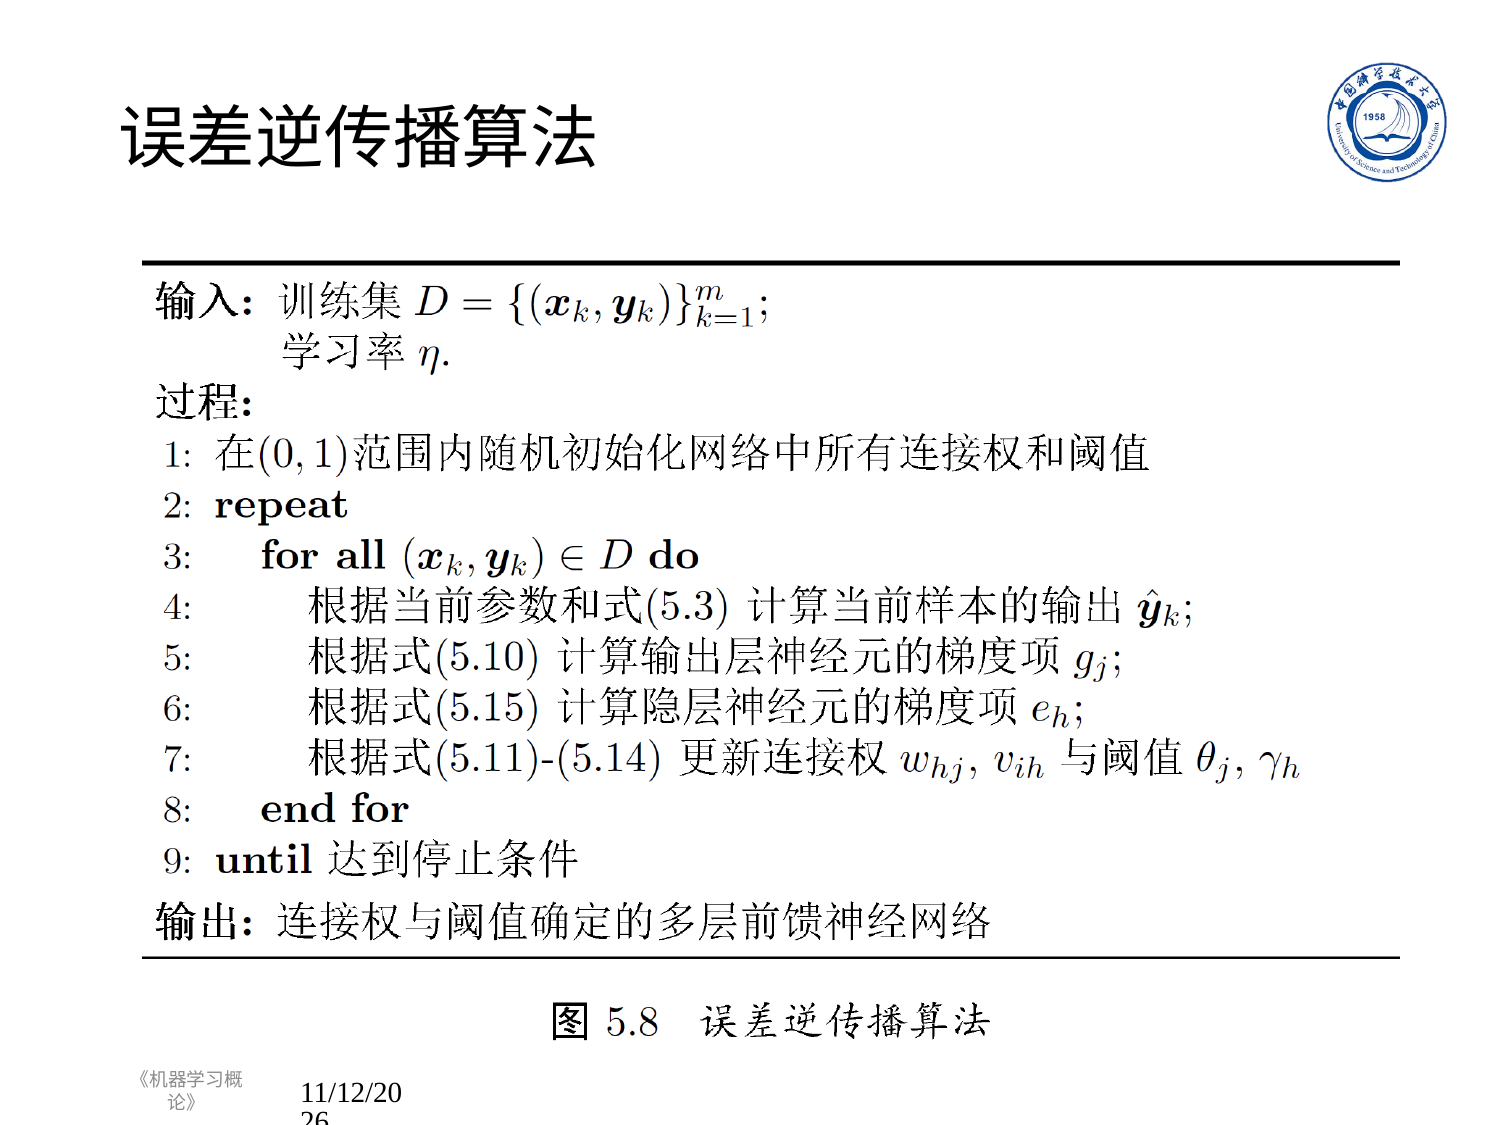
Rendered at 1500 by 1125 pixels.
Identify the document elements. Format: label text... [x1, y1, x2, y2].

slide_number [285, 1068, 422, 1113]
footer 《机器学习概论》 [104, 1068, 270, 1113]
slide_number [1372, 144, 1476, 205]
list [126, 243, 1425, 1053]
title 误差逆传播算法 [103, 59, 1397, 221]
picture [1397, 59, 1450, 144]
